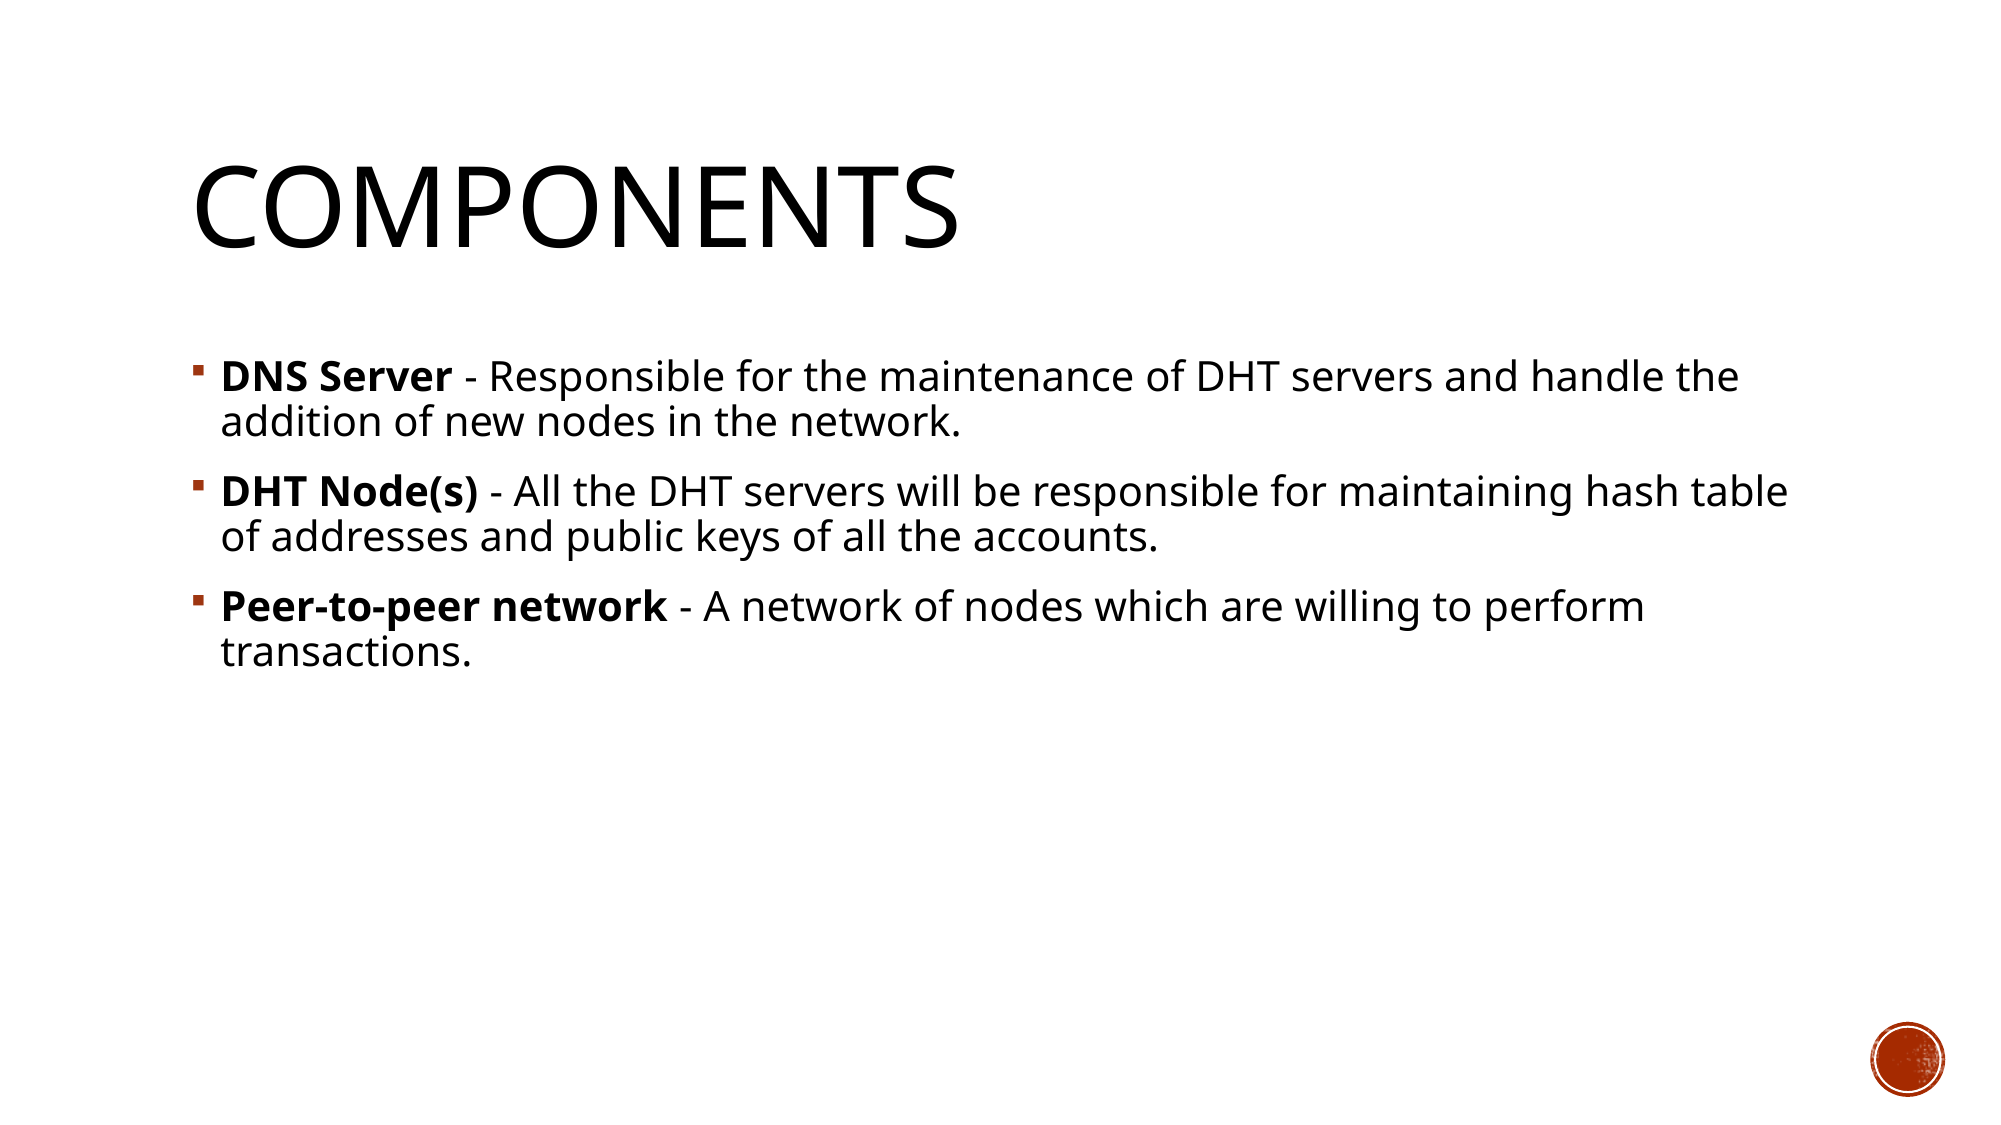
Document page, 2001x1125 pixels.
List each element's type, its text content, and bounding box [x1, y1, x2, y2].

title Components [175, 79, 1826, 344]
list DNS Server - Responsible for the maintenance of DHT servers and handle the addition of new nodes in the network. DHT Node(s) - All the DHT servers will be responsible for maintaining hash table of addresses and public keys of all the accounts. Peer-to-peer network - A network of nodes which are willing to perform transactions. [175, 348, 1826, 1013]
